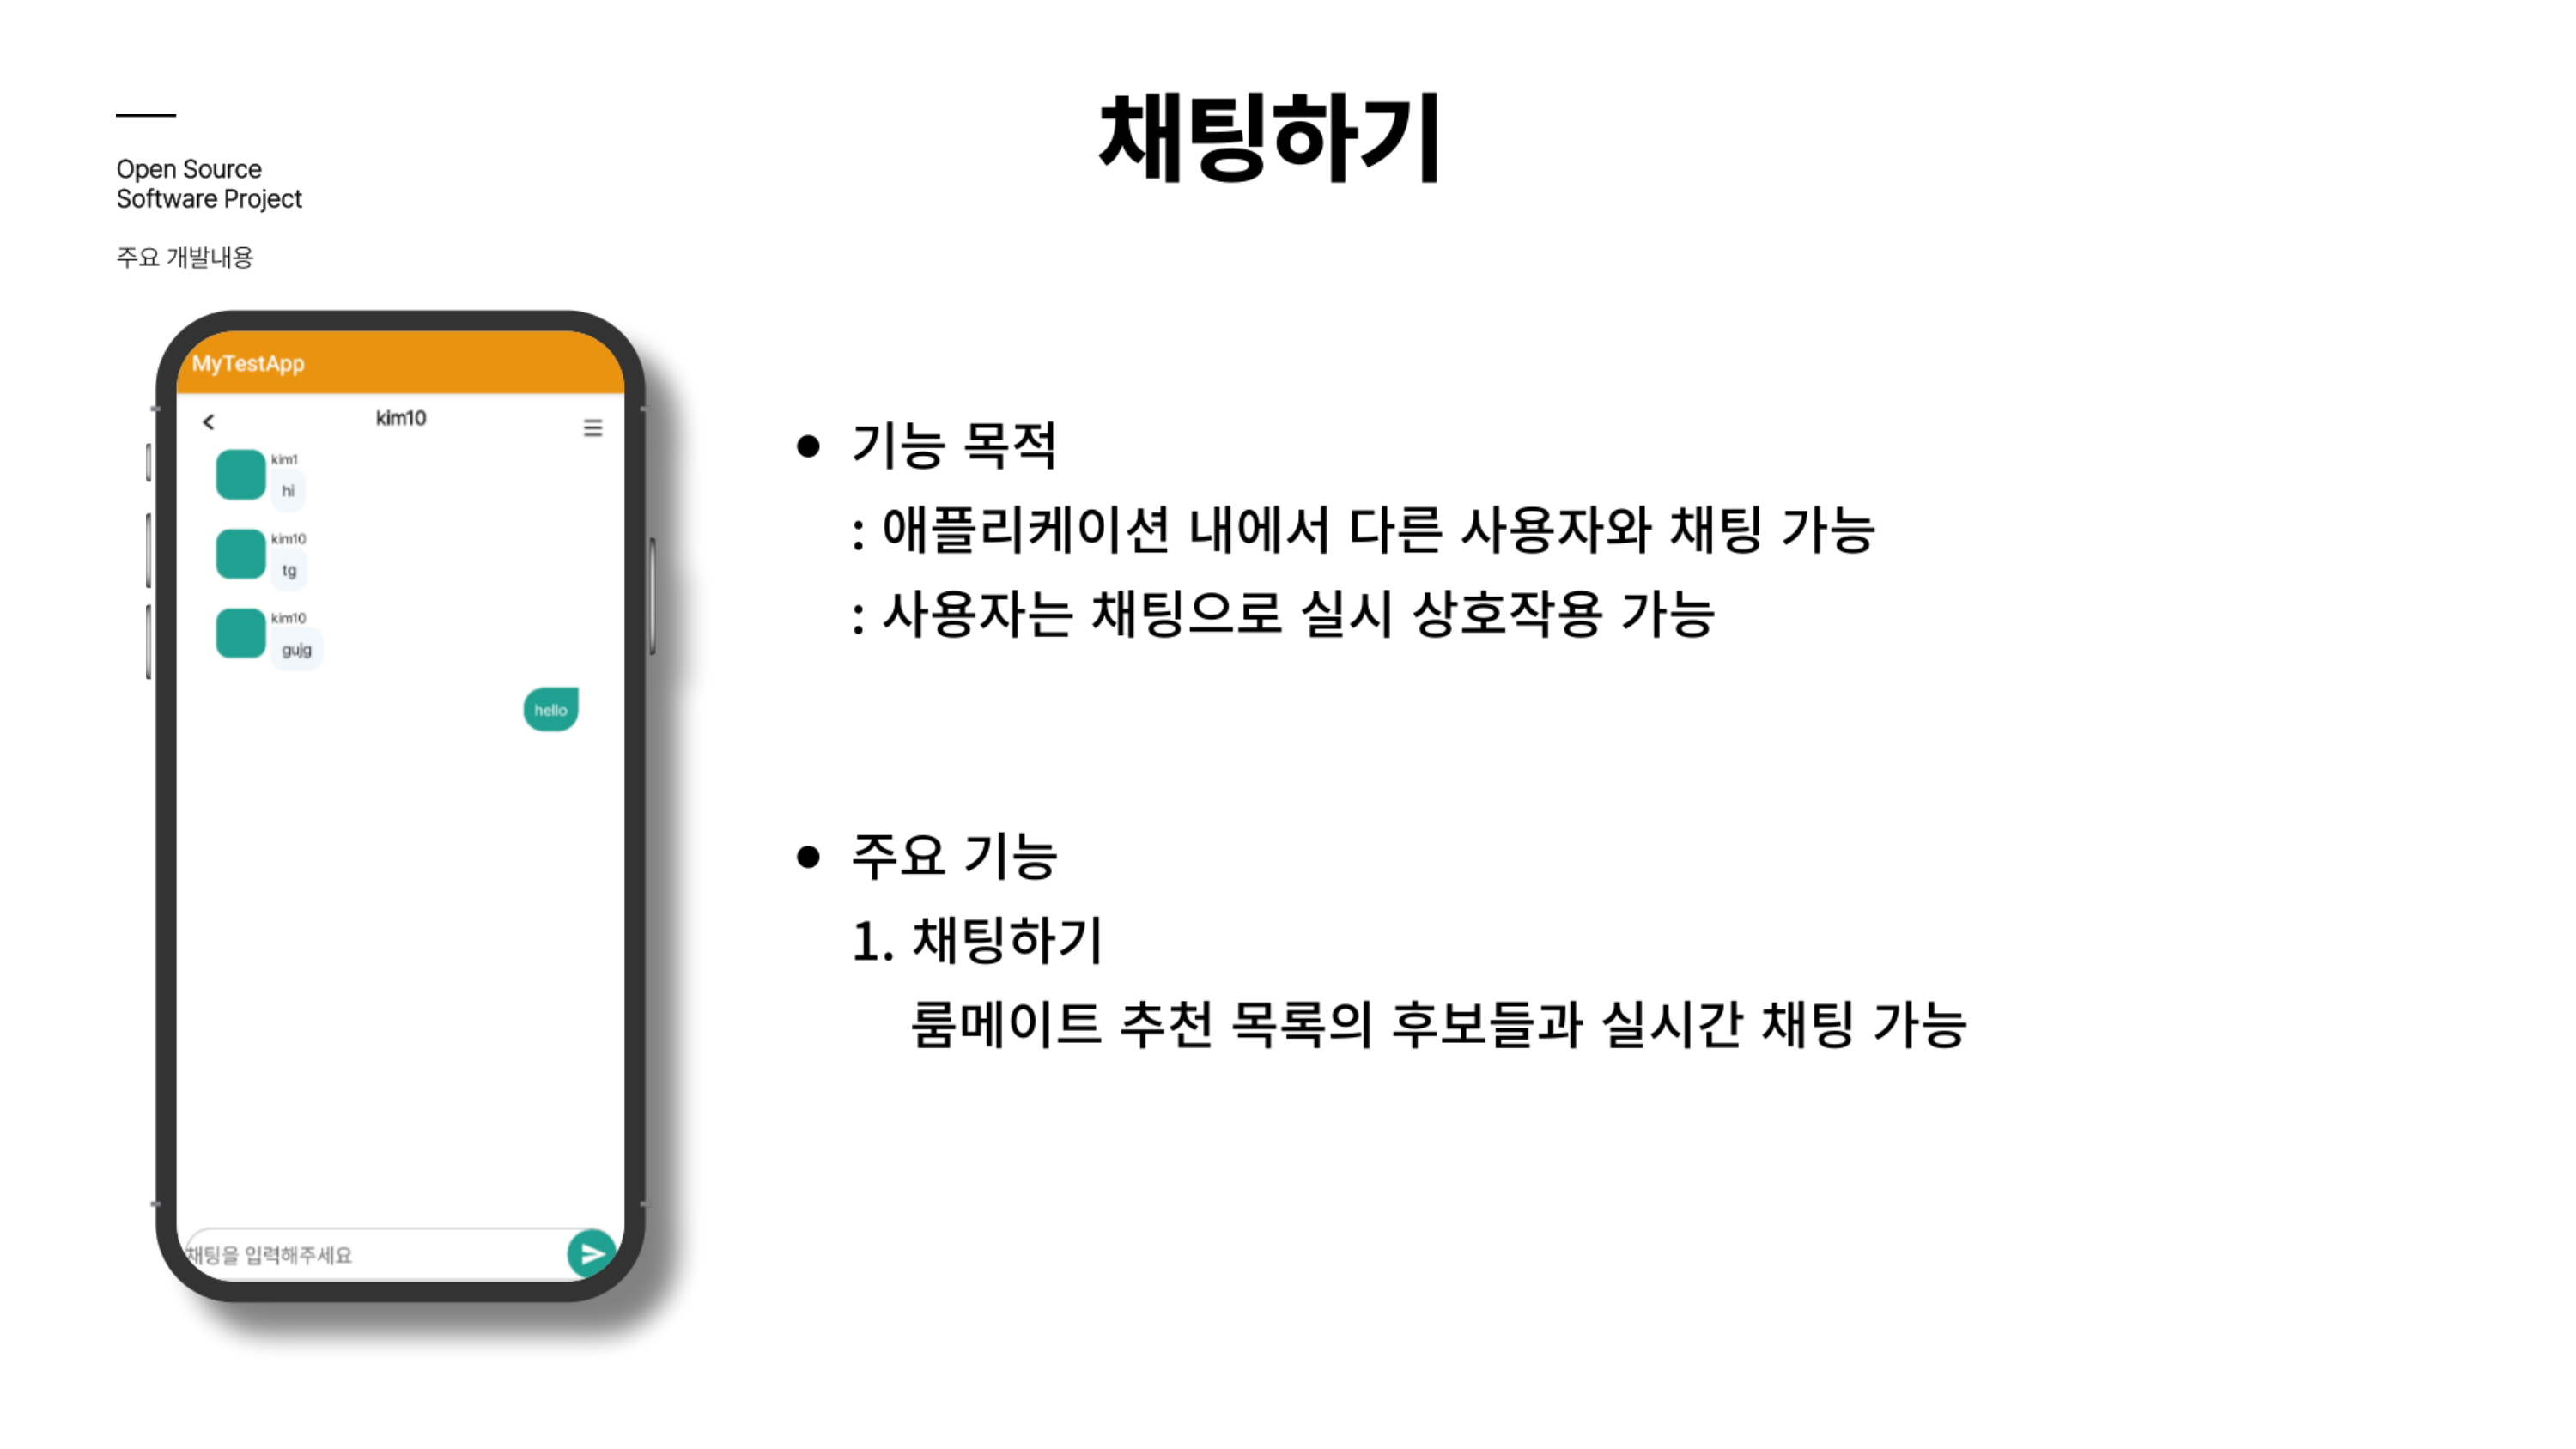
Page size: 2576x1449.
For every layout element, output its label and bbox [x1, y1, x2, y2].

picture [1067, 15, 1528, 300]
picture [0, 0, 2027, 1449]
